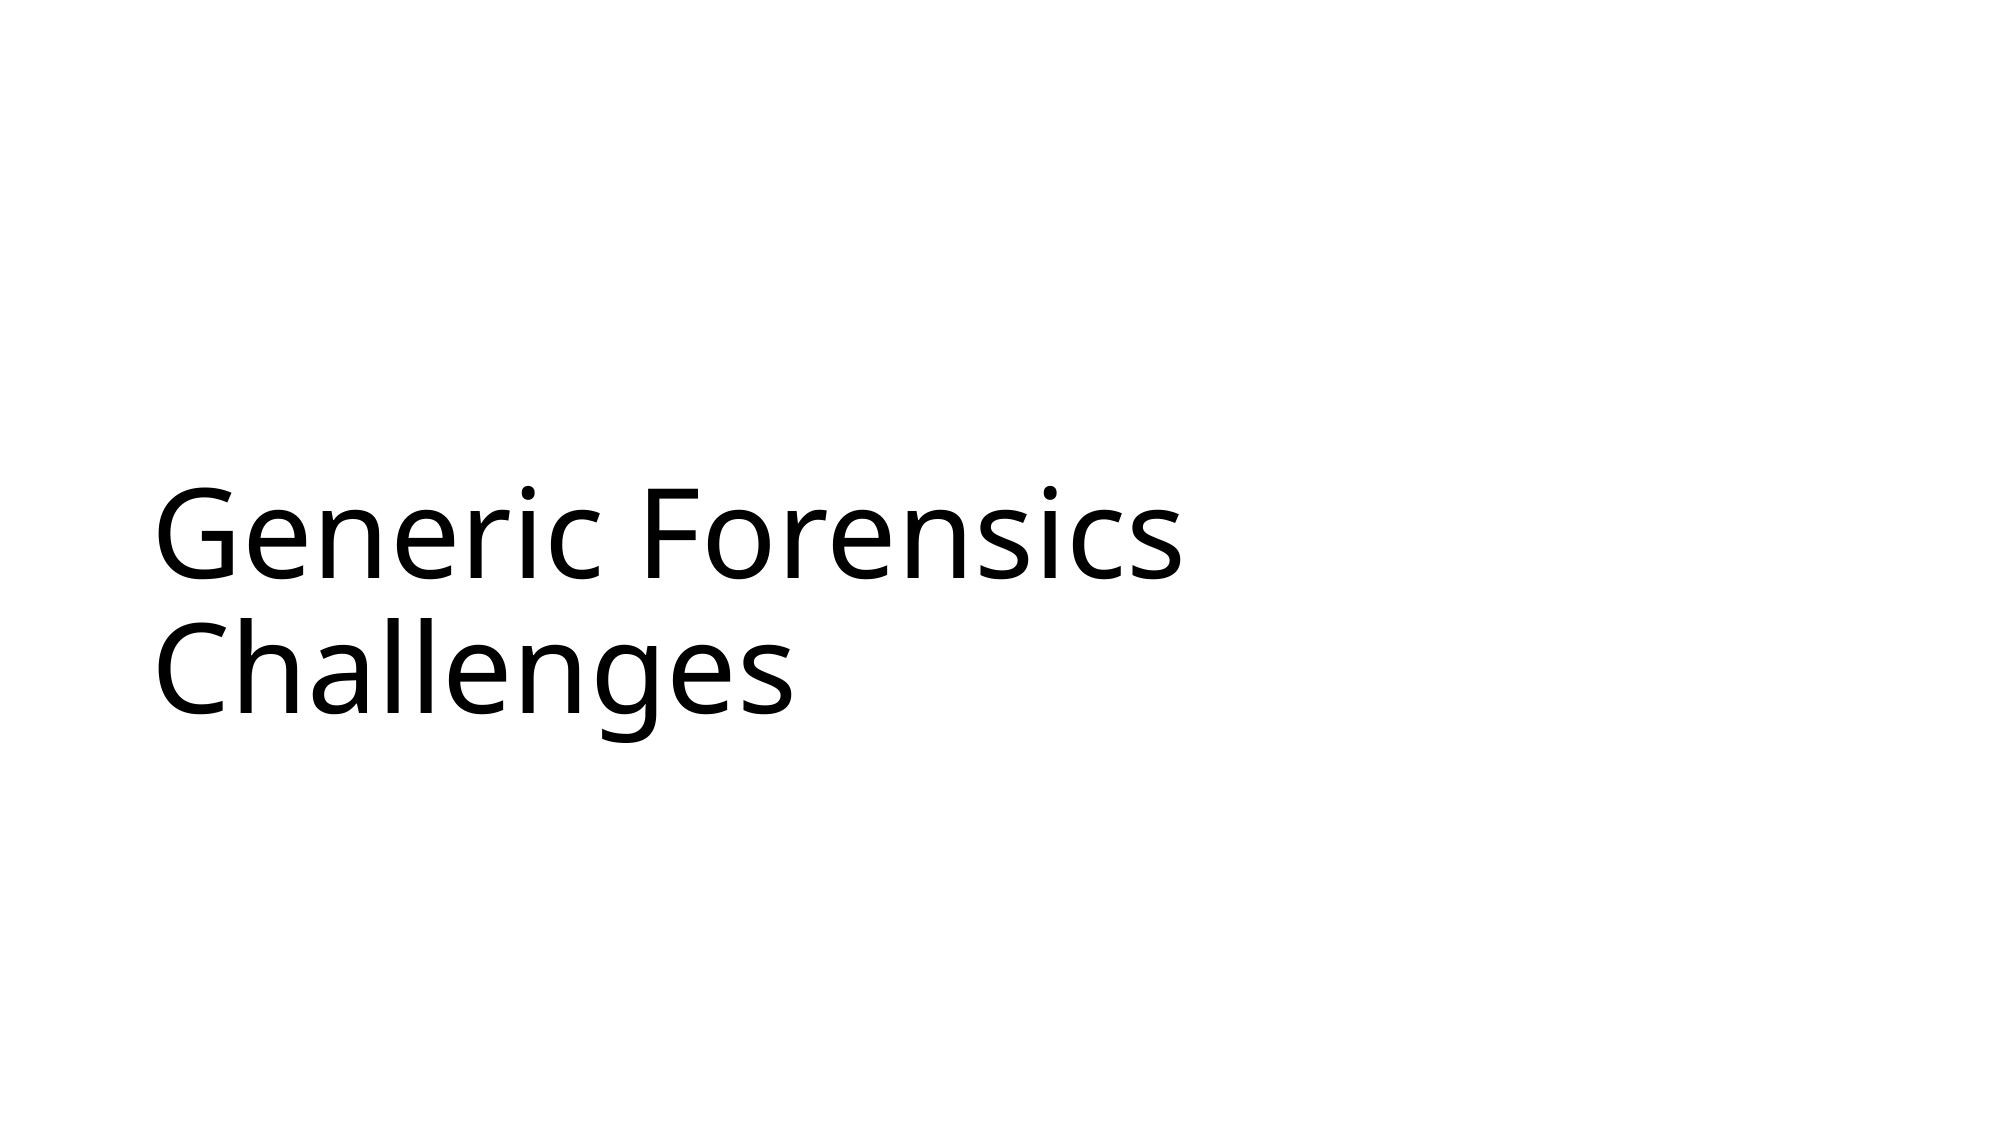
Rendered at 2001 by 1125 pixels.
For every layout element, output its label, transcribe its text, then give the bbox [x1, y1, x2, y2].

title Generic Forensics Challenges [136, 280, 1862, 749]
